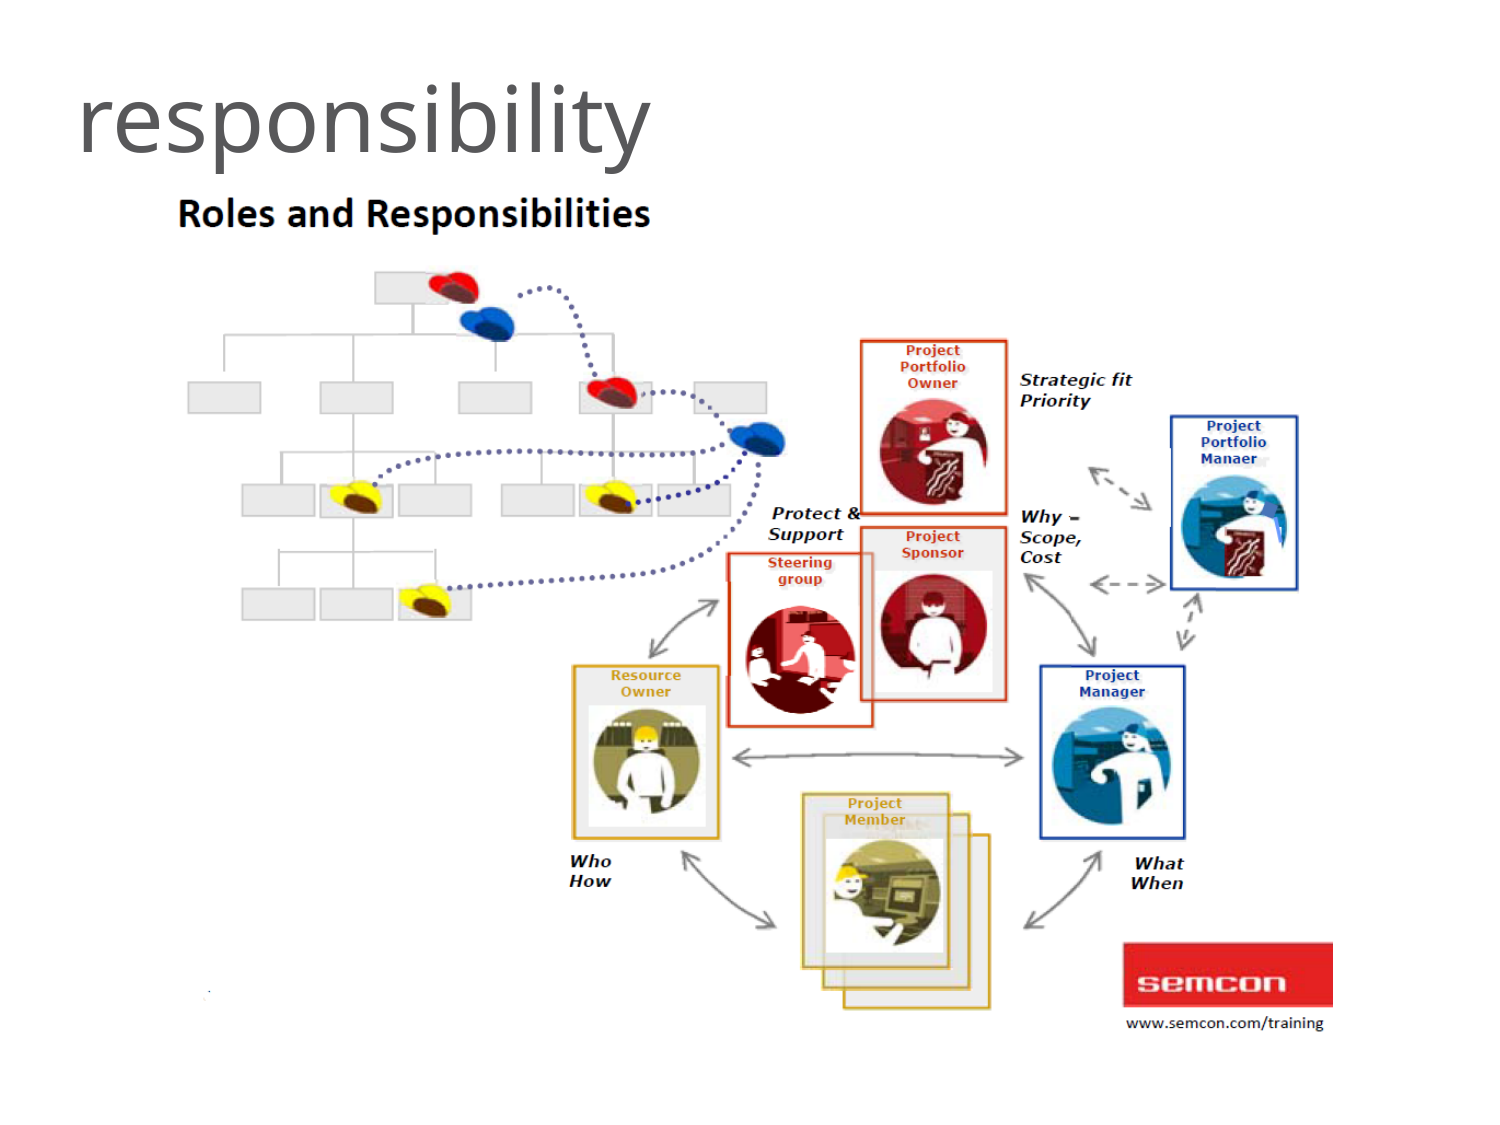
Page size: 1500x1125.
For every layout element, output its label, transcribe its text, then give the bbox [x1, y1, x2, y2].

picture [25, 179, 1333, 1039]
title responsibility [64, 39, 1295, 177]
